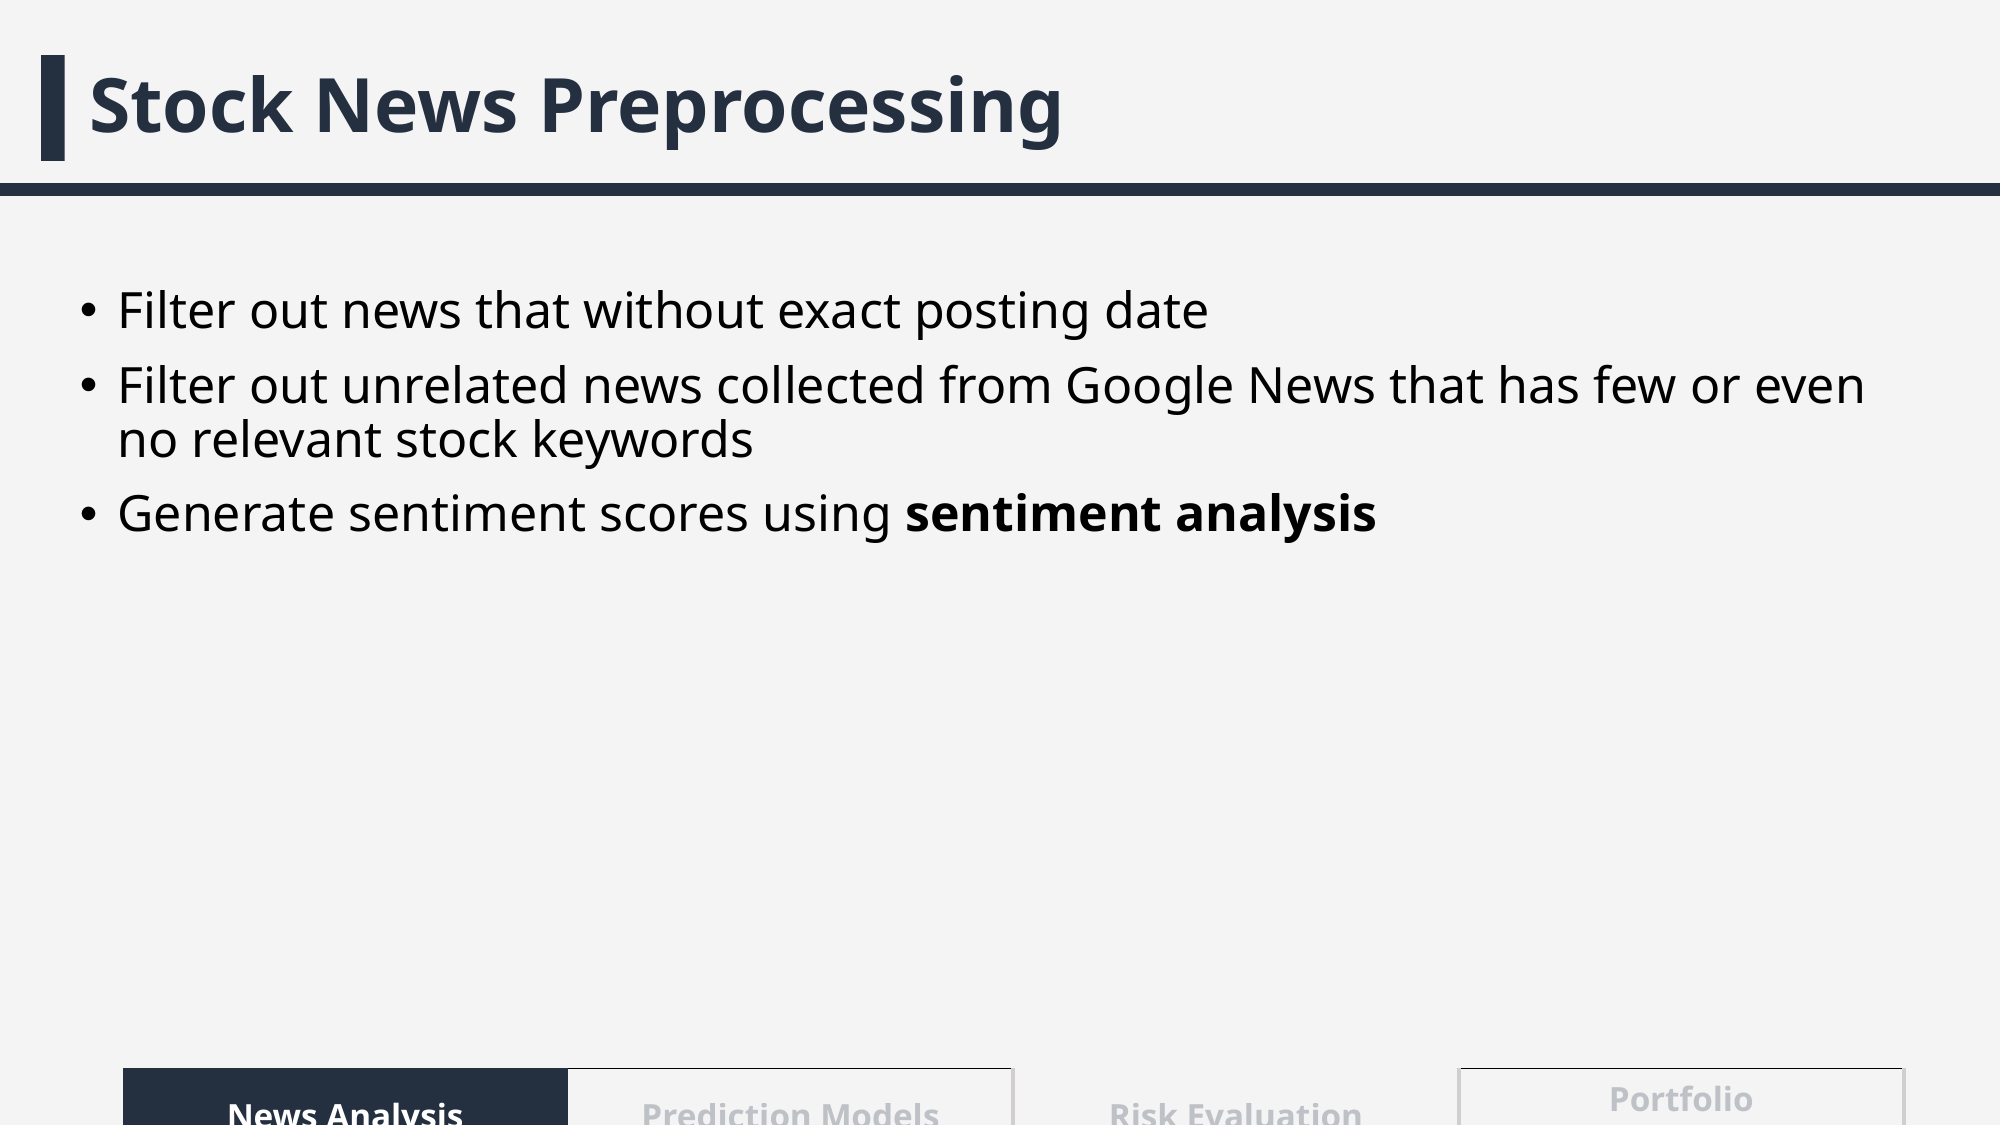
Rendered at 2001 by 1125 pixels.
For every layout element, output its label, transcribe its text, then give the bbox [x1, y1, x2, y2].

list Filter out news that without exact posting date Filter out unrelated news collected from Google News that has few or even no relevant stock keywords Generate sentiment scores using sentiment analysis [64, 277, 1936, 1022]
title Stock News Preprocessing [74, 59, 1800, 157]
